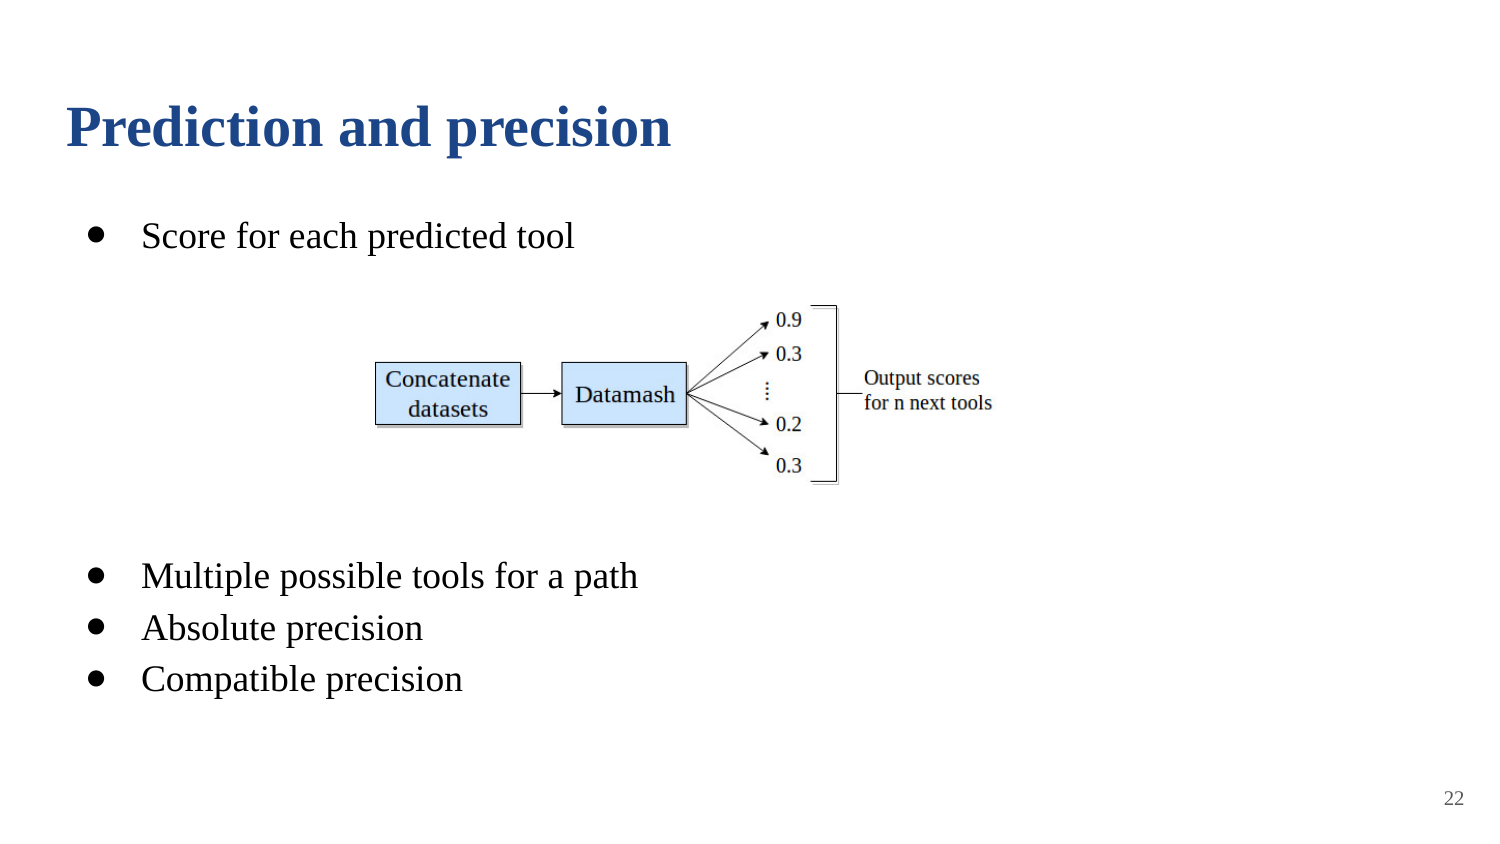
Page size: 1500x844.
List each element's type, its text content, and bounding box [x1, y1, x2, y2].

picture [375, 303, 1008, 486]
list Score for each predicted tool Multiple possible tools for a path Absolute precision Compatible precision [51, 189, 1449, 750]
slide_number ‹#› [1389, 764, 1480, 830]
title Prediction and precision [51, 72, 1449, 167]
